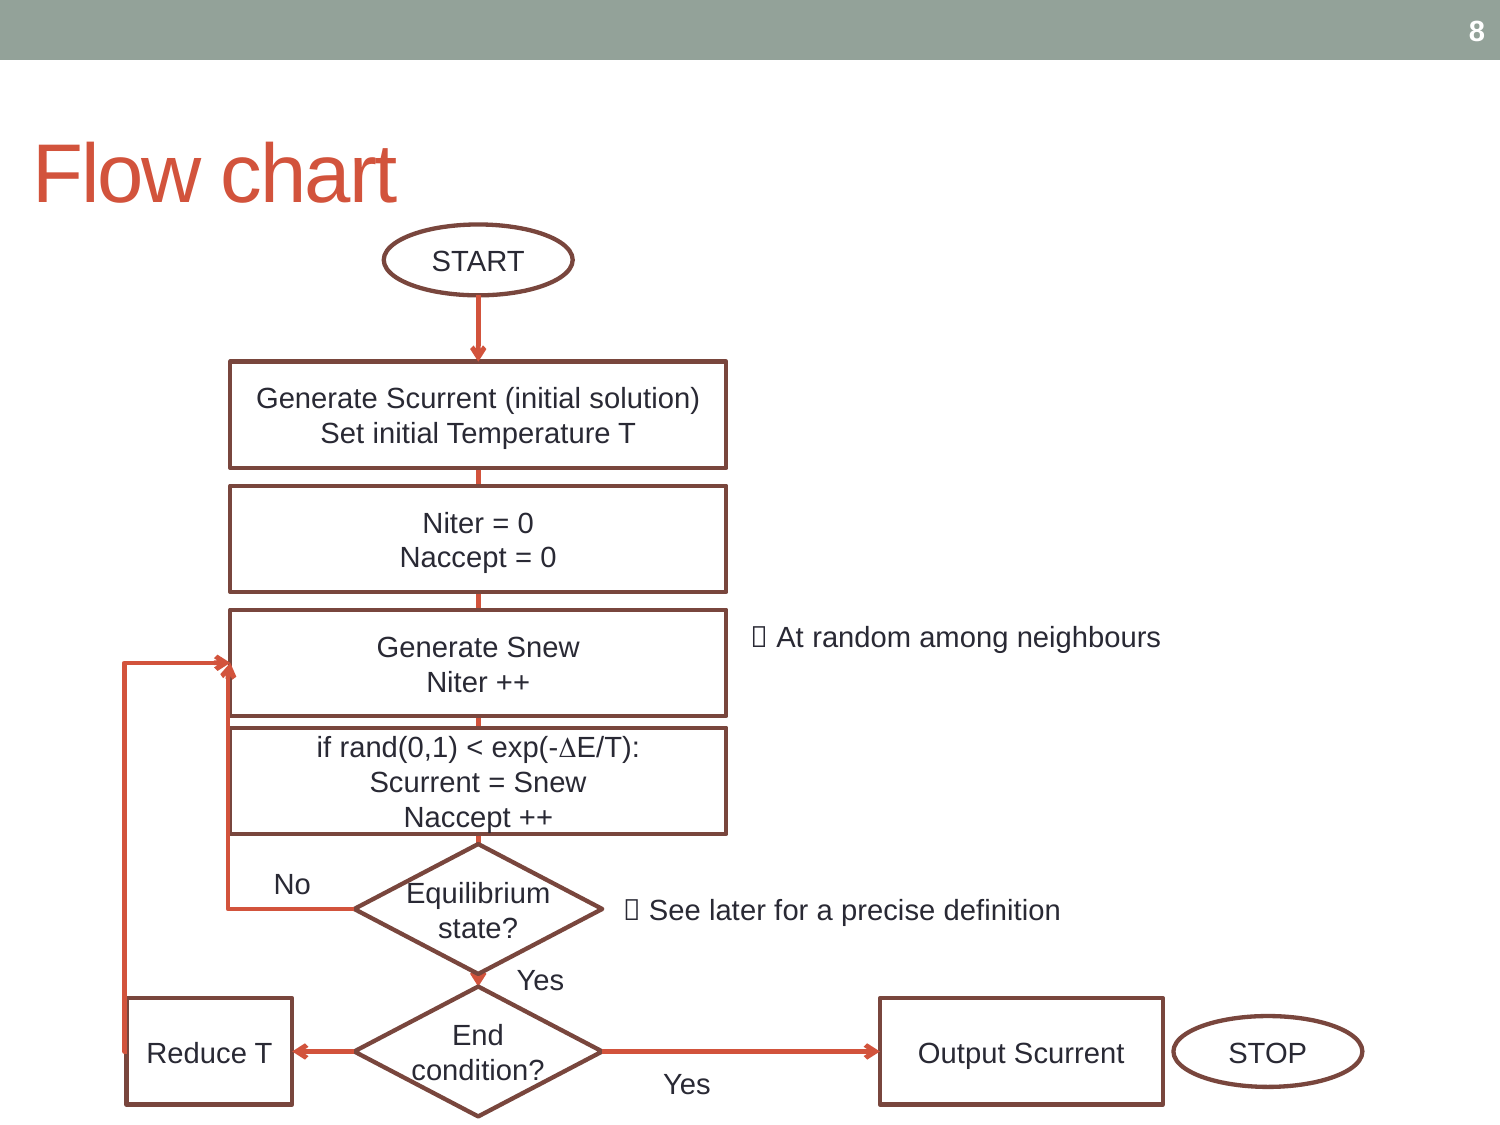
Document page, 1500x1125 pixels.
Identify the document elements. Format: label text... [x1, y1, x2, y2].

text_box Yes [648, 1060, 726, 1108]
text_box  At random among neighbours [735, 611, 1177, 661]
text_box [126, 662, 231, 1052]
text_box Equilibrium state? [361, 842, 605, 976]
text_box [364, 726, 738, 730]
text_box Niter = 0 Naccept = 0 [228, 484, 728, 594]
text_box if rand(0,1) < exp(-DE/T): Scurrent = Snew Naccept ++ [364, 739, 728, 836]
text_box  See later for a precise definition [608, 883, 1077, 934]
text_box Output Scurrent [878, 996, 1165, 1107]
text_box Reduce T [124, 996, 294, 1107]
text_box Generate Scurrent (initial solution) Set initial Temperature T [228, 359, 728, 470]
slide_number 8 [1325, 3, 1500, 57]
text_box Yes [501, 954, 580, 1004]
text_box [236, 662, 355, 910]
text_box Generate Snew Niter ++ [228, 608, 728, 718]
text_box STOP [1171, 1013, 1365, 1090]
text_box End condition? [354, 984, 603, 1119]
title Flow chart [17, 87, 1483, 250]
text_box START [381, 222, 575, 298]
